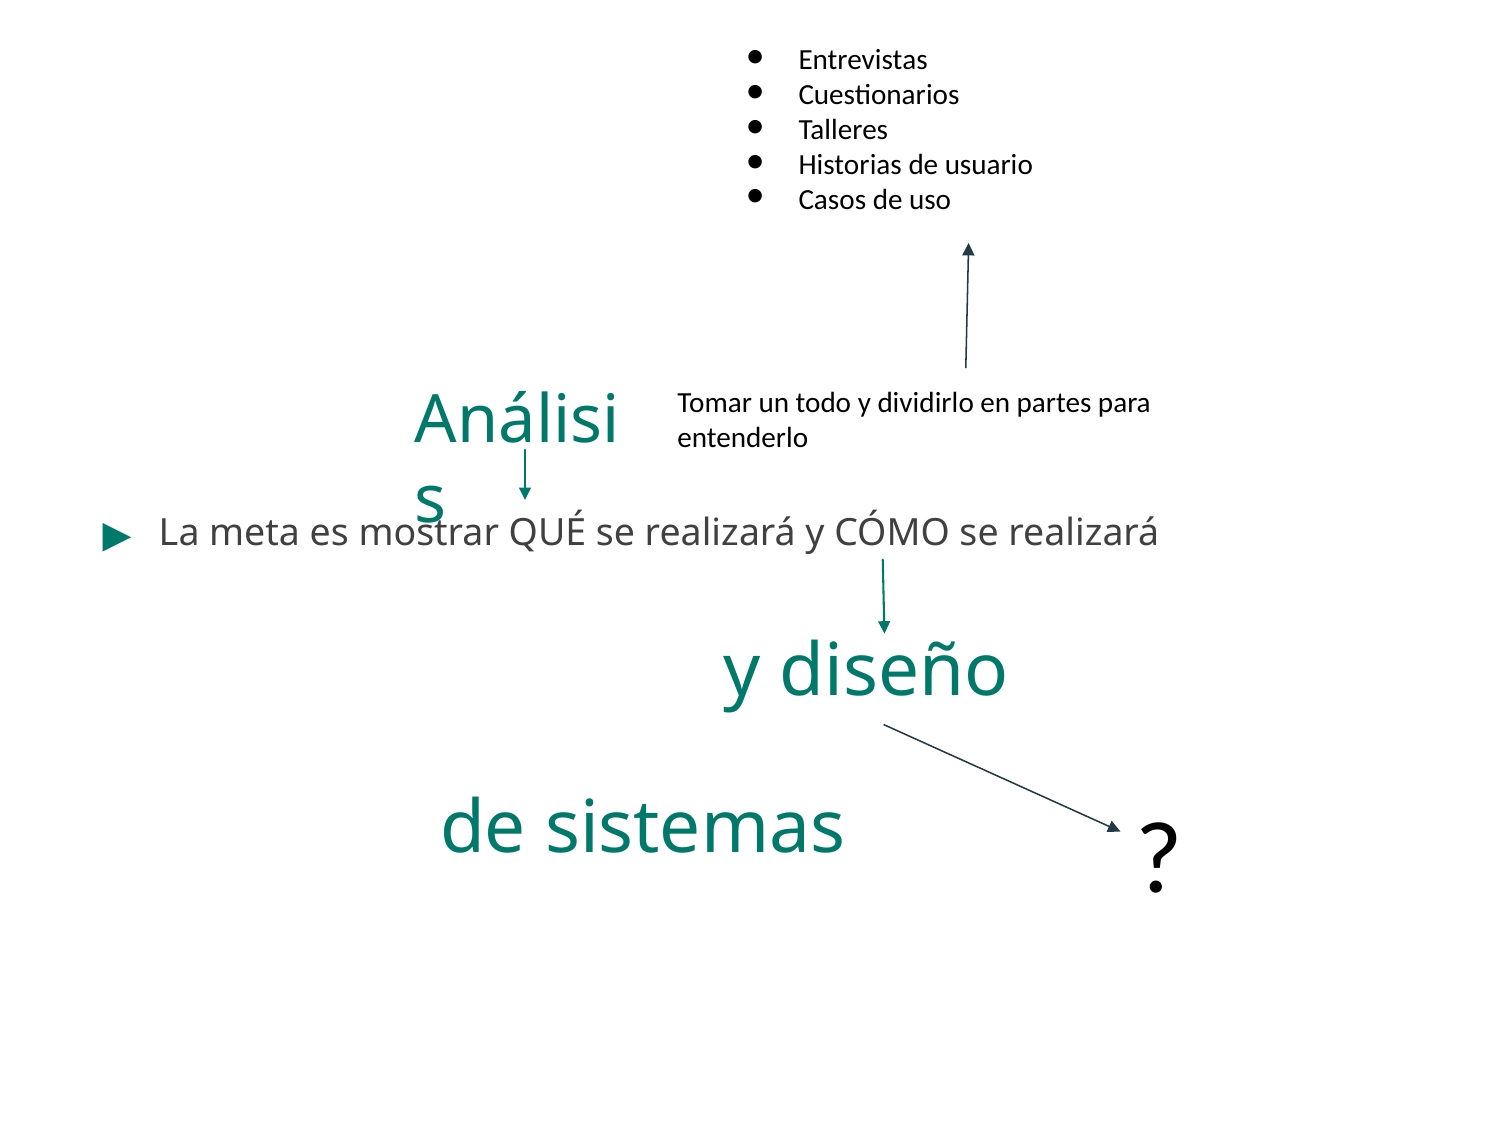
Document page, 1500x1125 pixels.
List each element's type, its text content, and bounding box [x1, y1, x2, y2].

text_box Entrevistas Cuestionarios Talleres Historias de usuario Casos de uso [708, 25, 1270, 232]
text_box de sistemas [425, 781, 1000, 882]
title Análisis [399, 368, 662, 469]
text_box y diseño [708, 624, 1059, 725]
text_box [883, 724, 1121, 832]
text_box Tomar un todo y dividirlo en partes para entenderlo [662, 368, 1270, 469]
list La meta es mostrar QUÉ se realizará y CÓMO se realizará [87, 500, 1438, 694]
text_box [965, 242, 969, 369]
text_box ? [1120, 775, 1179, 888]
